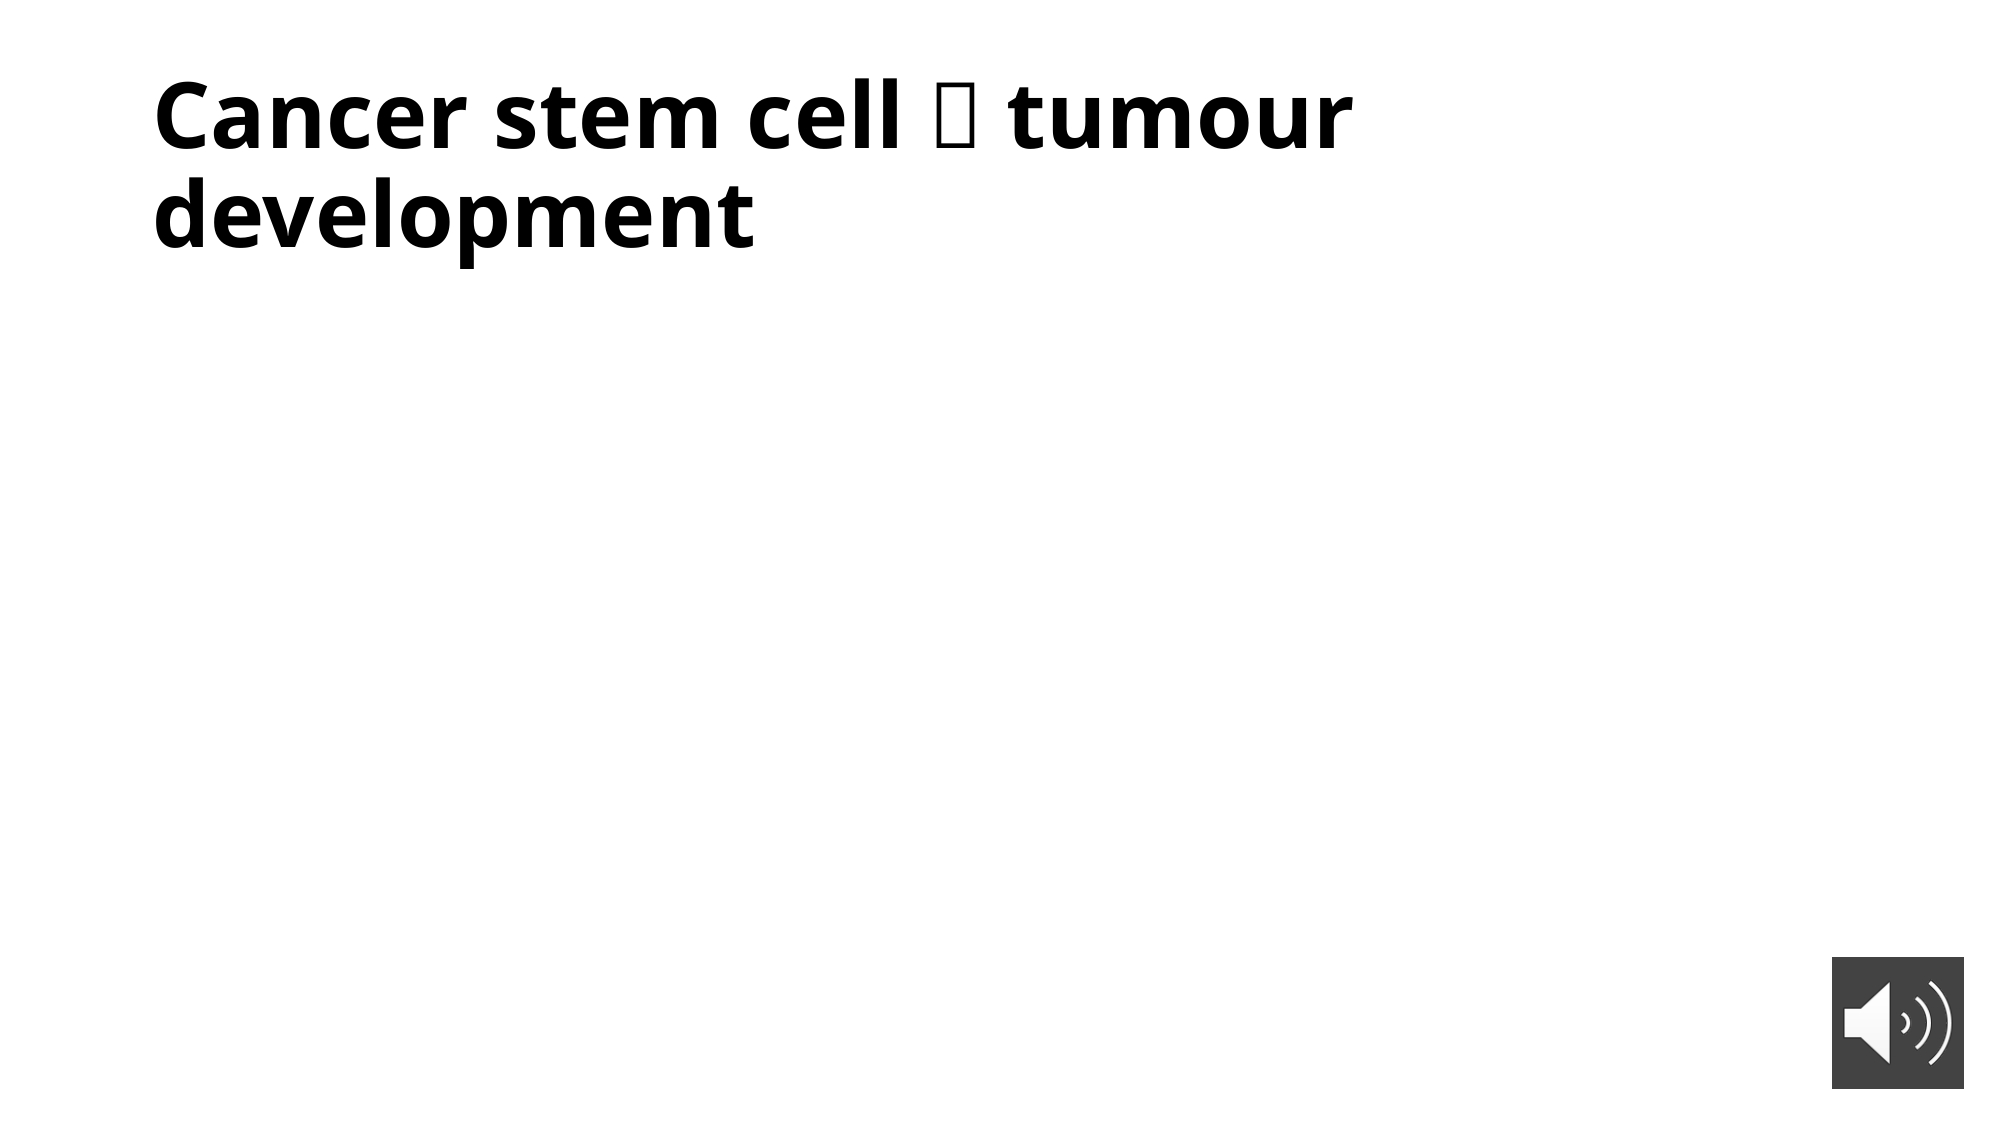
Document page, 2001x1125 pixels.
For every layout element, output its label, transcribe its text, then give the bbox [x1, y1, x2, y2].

title Cancer stem cell  tumour development [137, 59, 1863, 278]
picture [1831, 956, 1965, 1090]
